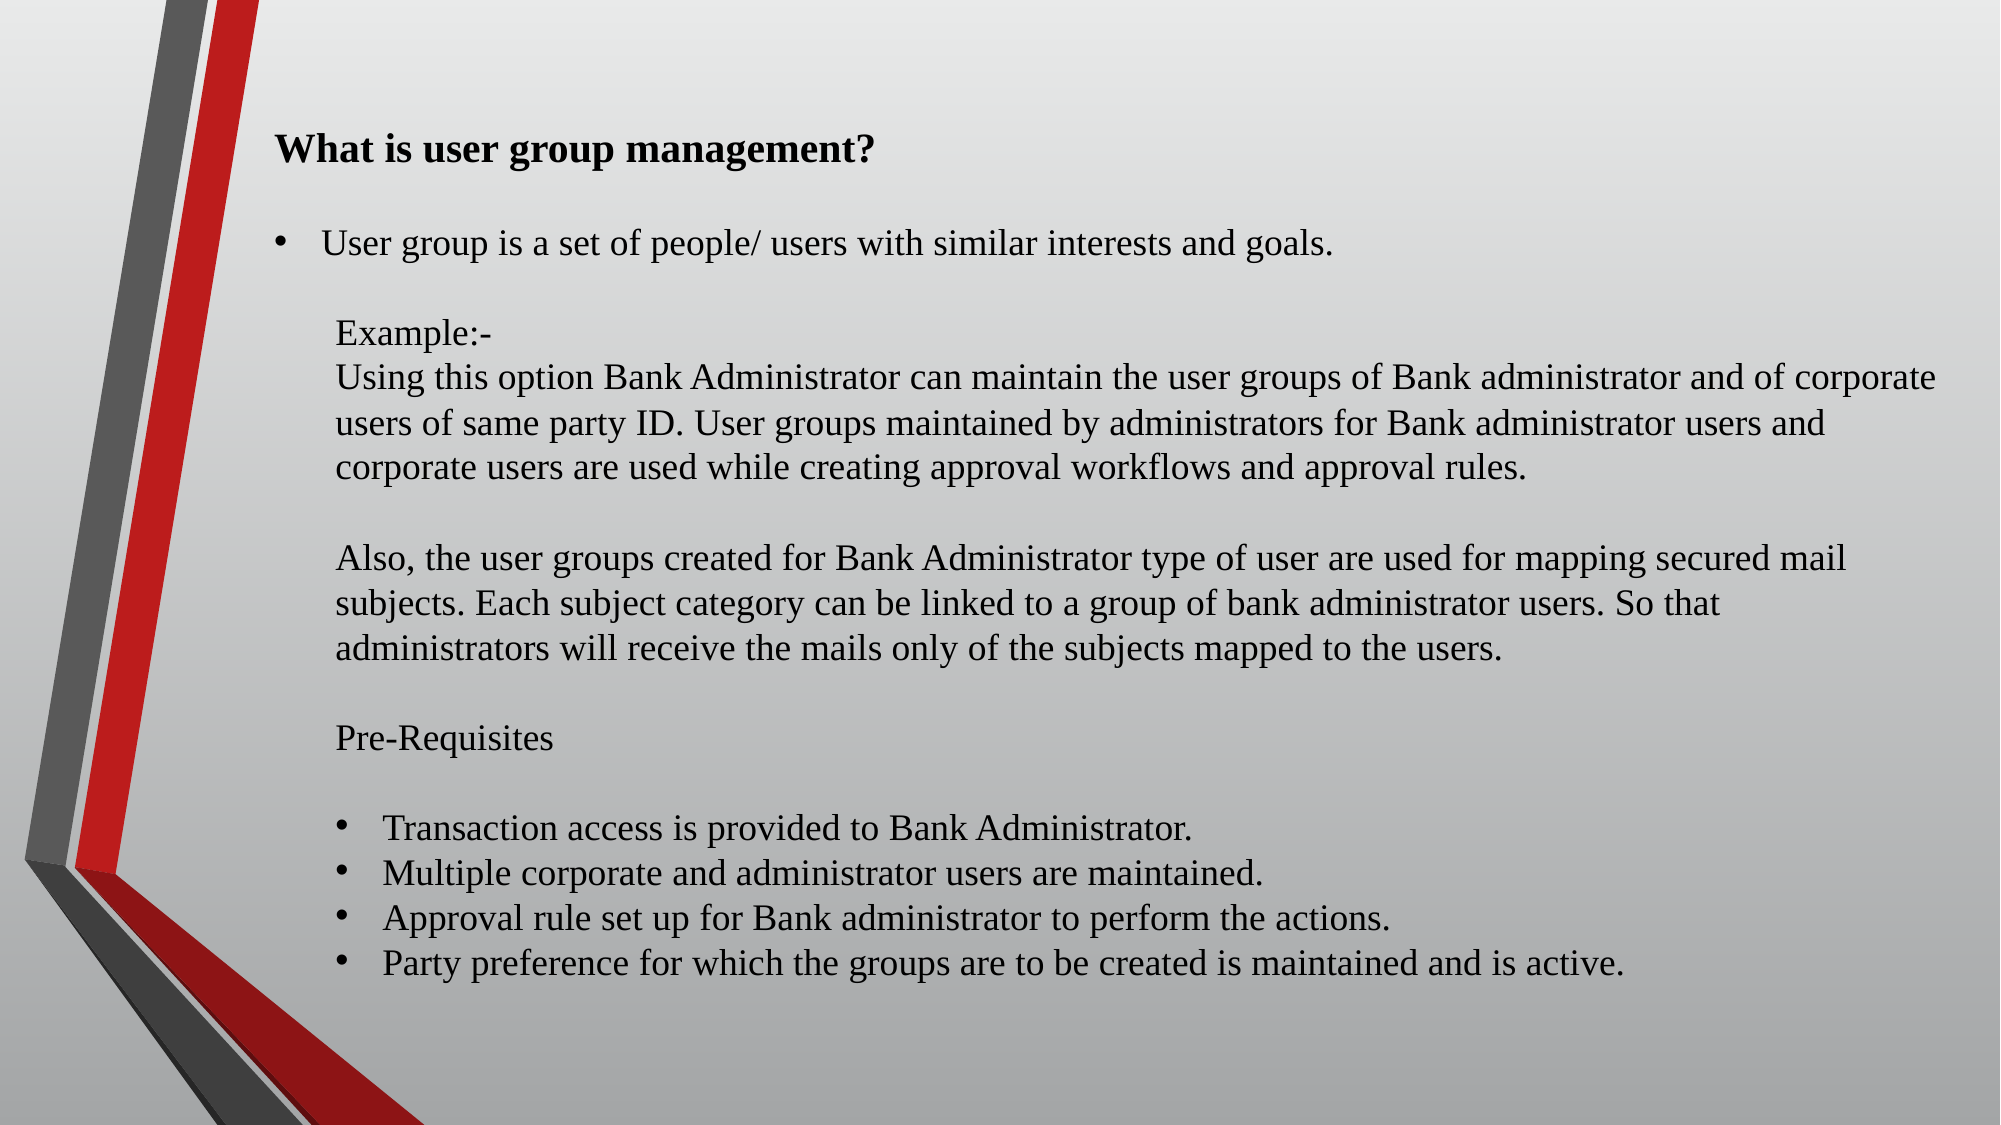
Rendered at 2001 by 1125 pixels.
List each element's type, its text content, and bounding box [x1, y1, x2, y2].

text_box What is user group management? [259, 109, 1896, 178]
text_box Example:- Using this option Bank Administrator can maintain the user groups of Bank administrator and of corporate users of same party ID. User groups maintained by administrators for Bank administrator users and corporate users are used while creating approval workflows and approval rules. Also, the user groups created for Bank Administrator type of user are used for mapping secured mail subjects. Each subject category can be linked to a group of bank administrator users. So that administrators will receive the mails only of the subjects mapped to the users. Pre-Requisites Transaction access is provided to Bank Administrator. Multiple corporate and administrator users are maintained. Approval rule set up for Bank administrator to perform the actions. Party preference for which the groups are to be created is maintained and is active. [320, 299, 1957, 990]
text_box User group is a set of people/ users with similar interests and goals. [259, 207, 1896, 271]
